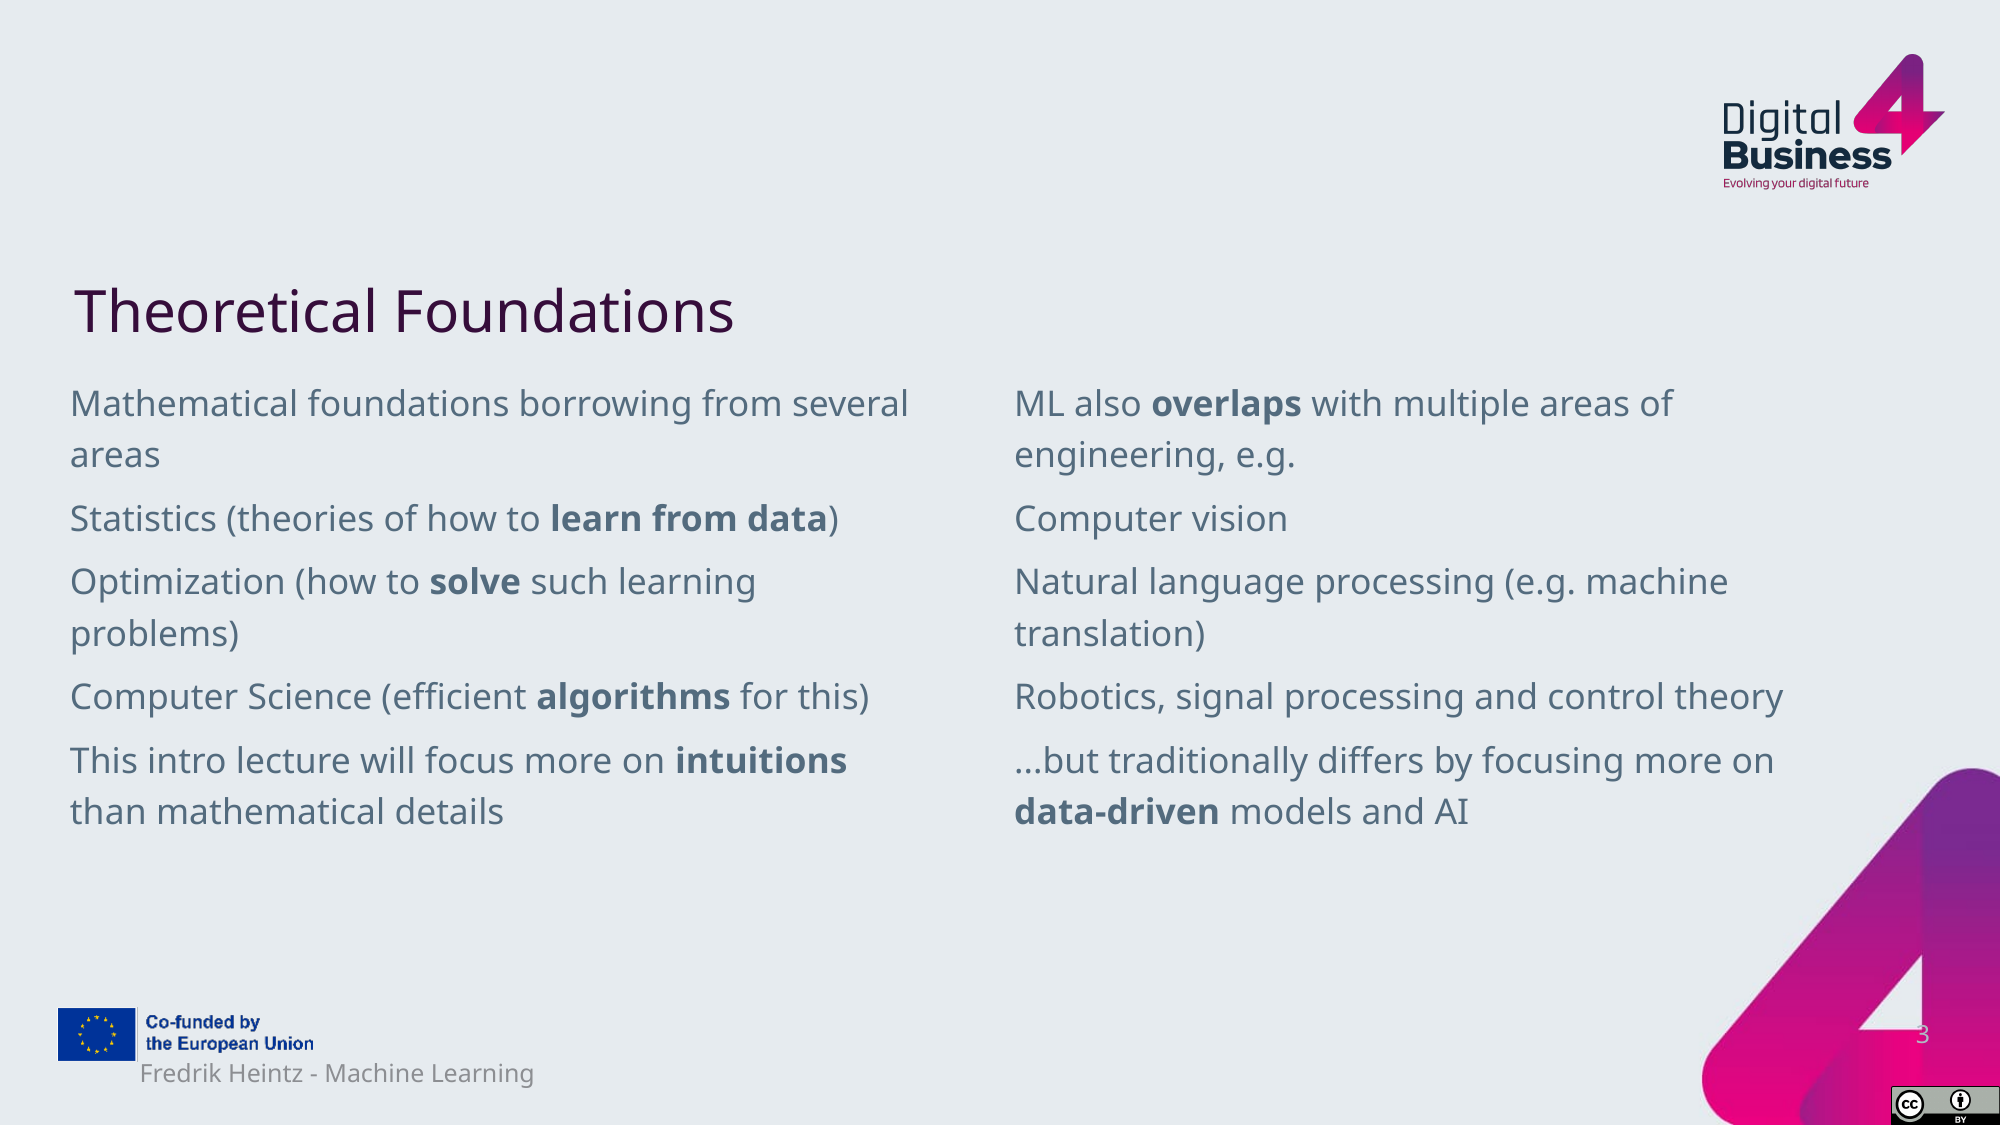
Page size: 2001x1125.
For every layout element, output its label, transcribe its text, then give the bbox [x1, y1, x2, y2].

slide_number 3 [1856, 1005, 1945, 1066]
footer Fredrik Heintz - Machine Learning [0, 1042, 675, 1103]
title Theoretical Foundations [59, 135, 934, 354]
picture [0, 0, 2000, 1125]
list Mathematical foundations borrowing from several areas Statistics (theories of how to learn from data) Optimization (how to solve such learning problems) Computer Science (efficient algorithms for this) This intro lecture will focus more on intuitions than mathematical details ML also overlaps with multiple areas of engineering, e.g. Computer vision Natural language processing (e.g. machine translation) Robotics, signal processing and control theory ...but traditionally differs by focusing more on data-driven models and AI [54, 365, 1879, 859]
